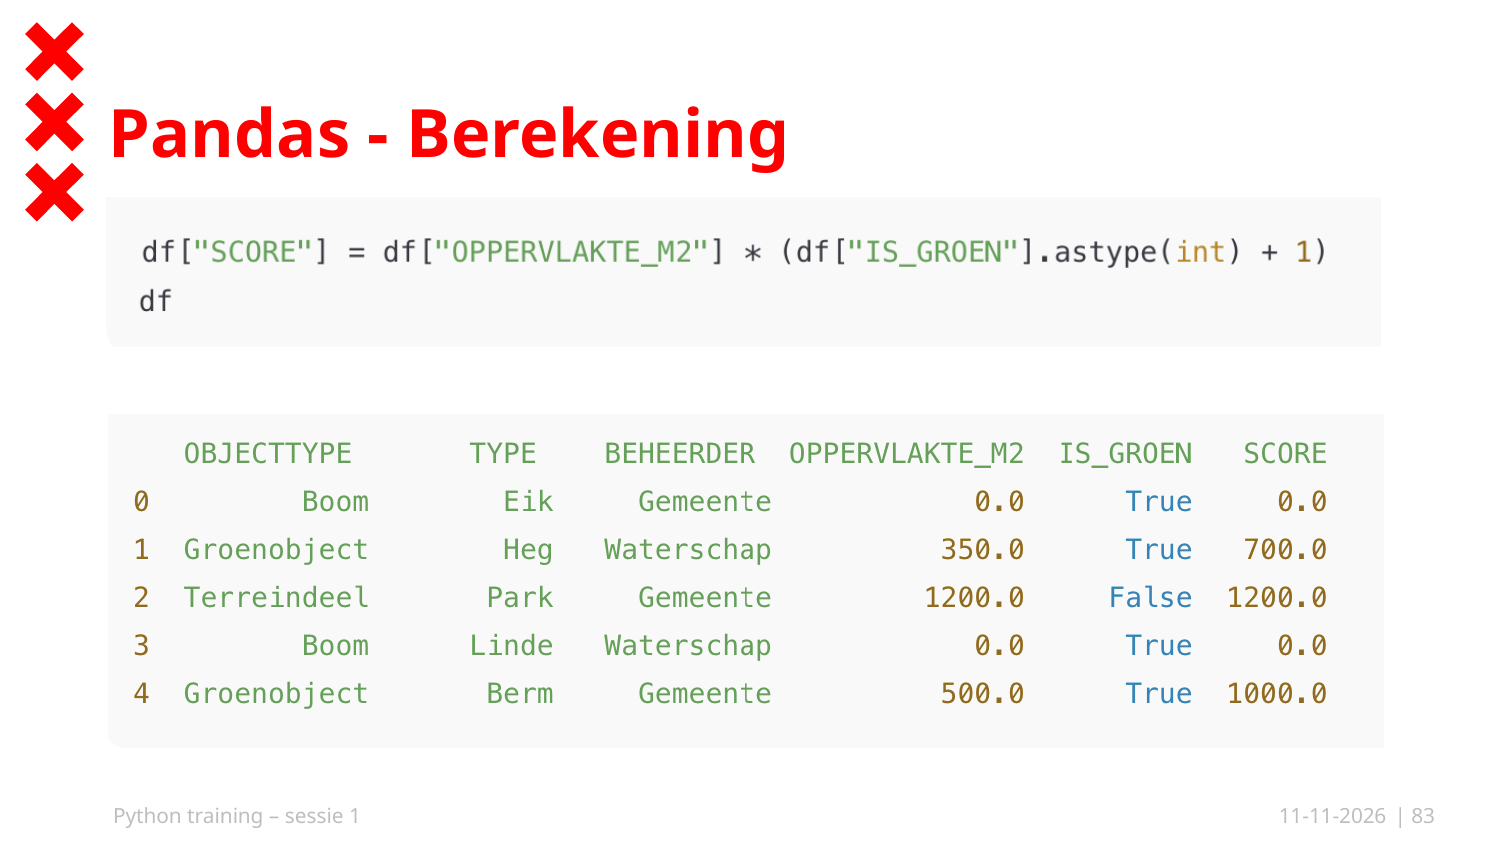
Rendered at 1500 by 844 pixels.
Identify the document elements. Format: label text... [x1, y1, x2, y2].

picture [105, 197, 1381, 347]
picture [108, 414, 1384, 748]
slide_number | 83 [1394, 802, 1442, 833]
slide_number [1262, 802, 1387, 833]
title Pandas - Berekening [108, 91, 1438, 251]
footer Python training – sessie 1 [113, 802, 1129, 833]
